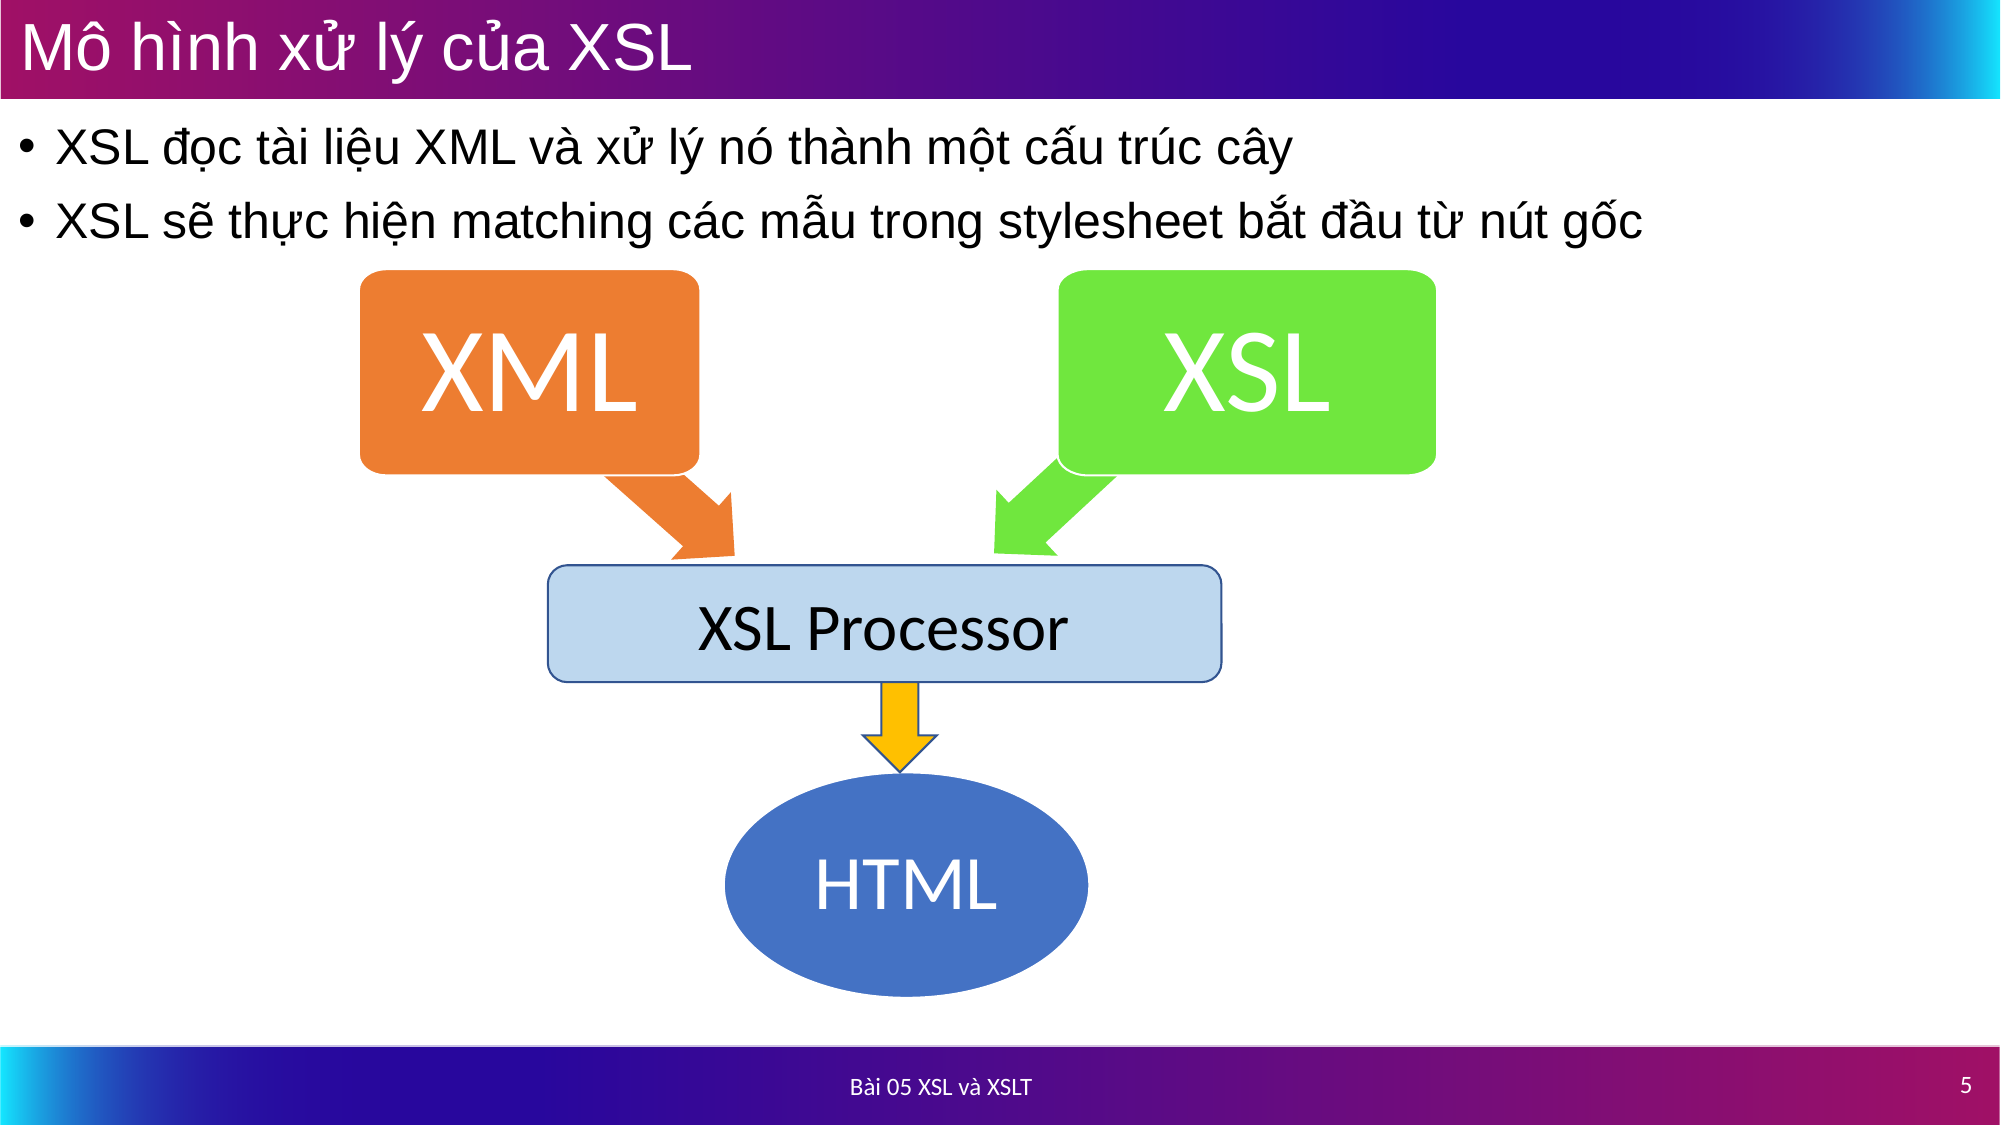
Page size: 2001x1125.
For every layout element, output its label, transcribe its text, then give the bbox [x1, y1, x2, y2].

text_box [358, 269, 1437, 998]
footer Bài 05 XSL và XSLT [17, 1055, 1865, 1116]
picture [0, 1045, 2000, 1125]
picture [0, 0, 2001, 99]
title Mô hình xử lý của XSL [4, 5, 1990, 93]
list XSL đọc tài liệu XML và xử lý nó thành một cấu trúc cây XSL sẽ thực hiện matching các mẫu trong stylesheet bắt đầu từ nút gốc [3, 113, 1988, 1014]
slide_number 5 [1877, 1053, 1988, 1114]
